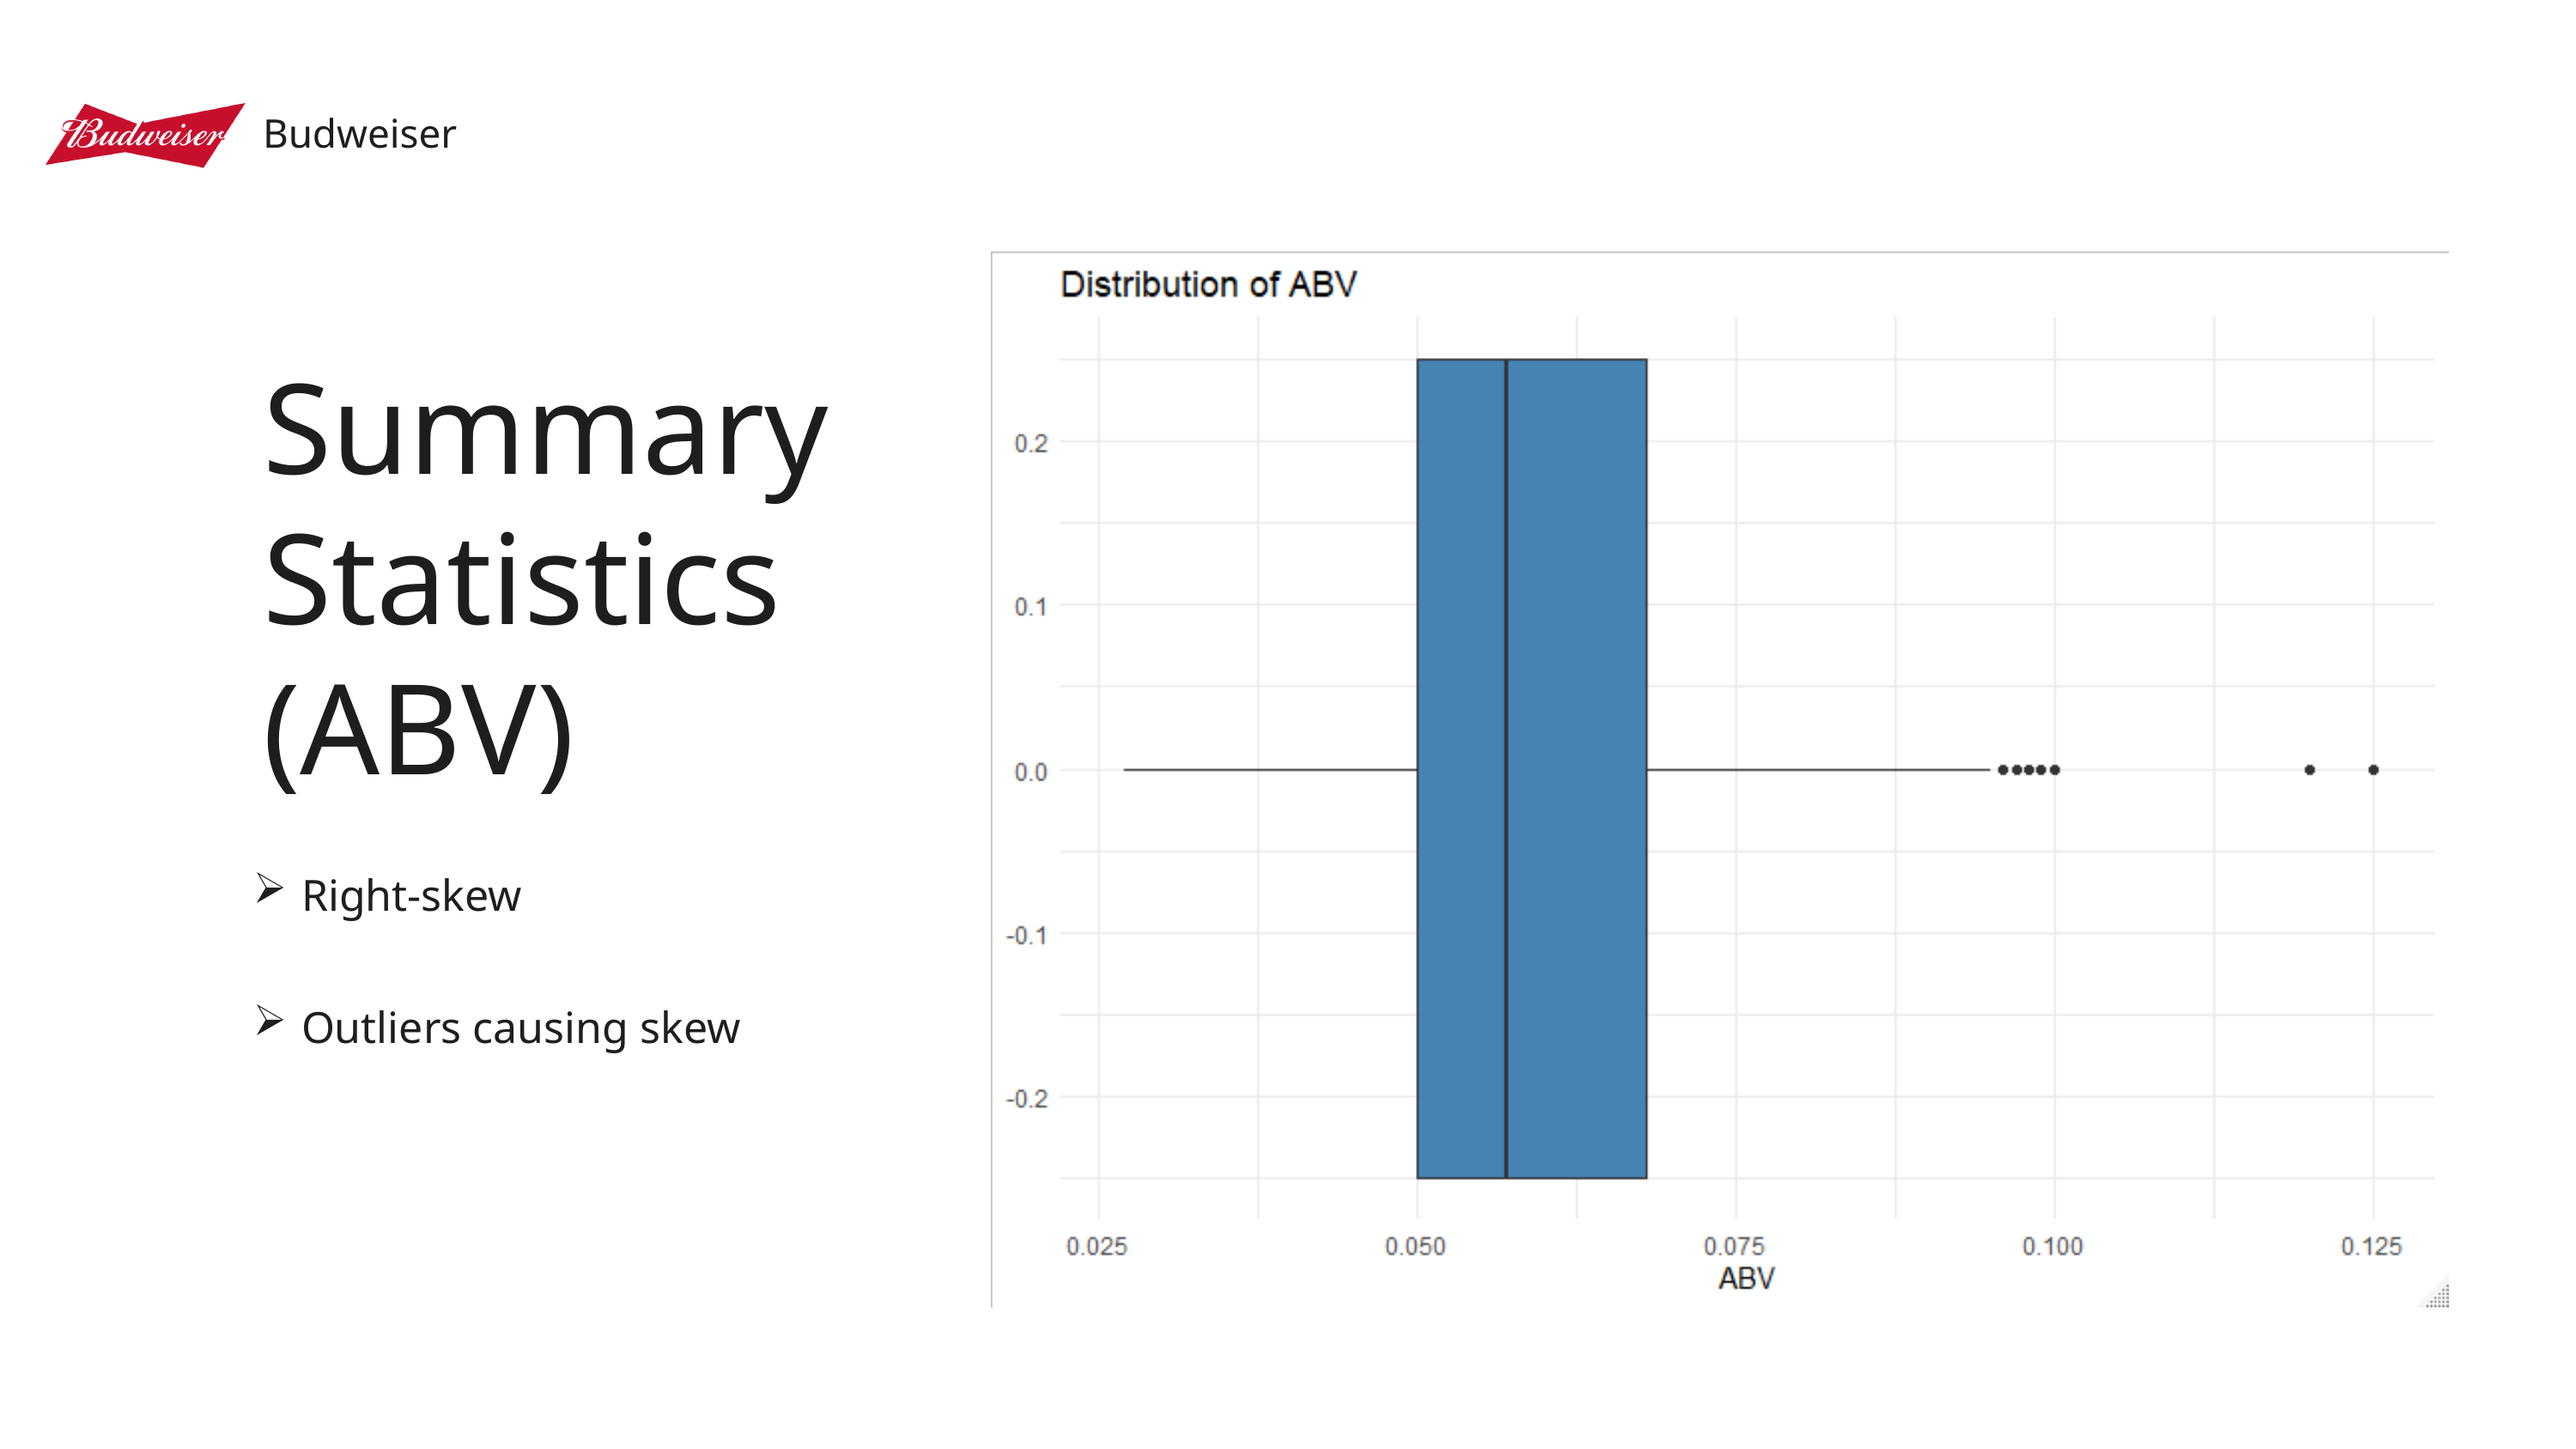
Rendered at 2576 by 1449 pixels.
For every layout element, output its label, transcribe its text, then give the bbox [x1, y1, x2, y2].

text_box Right-skew [240, 852, 612, 926]
text_box Outliers causing skew [240, 985, 816, 1058]
text_box Summary Statistics (ABV) [263, 349, 991, 800]
text_box Budweiser [265, 108, 762, 156]
picture [25, 67, 265, 203]
picture [991, 252, 2449, 1307]
